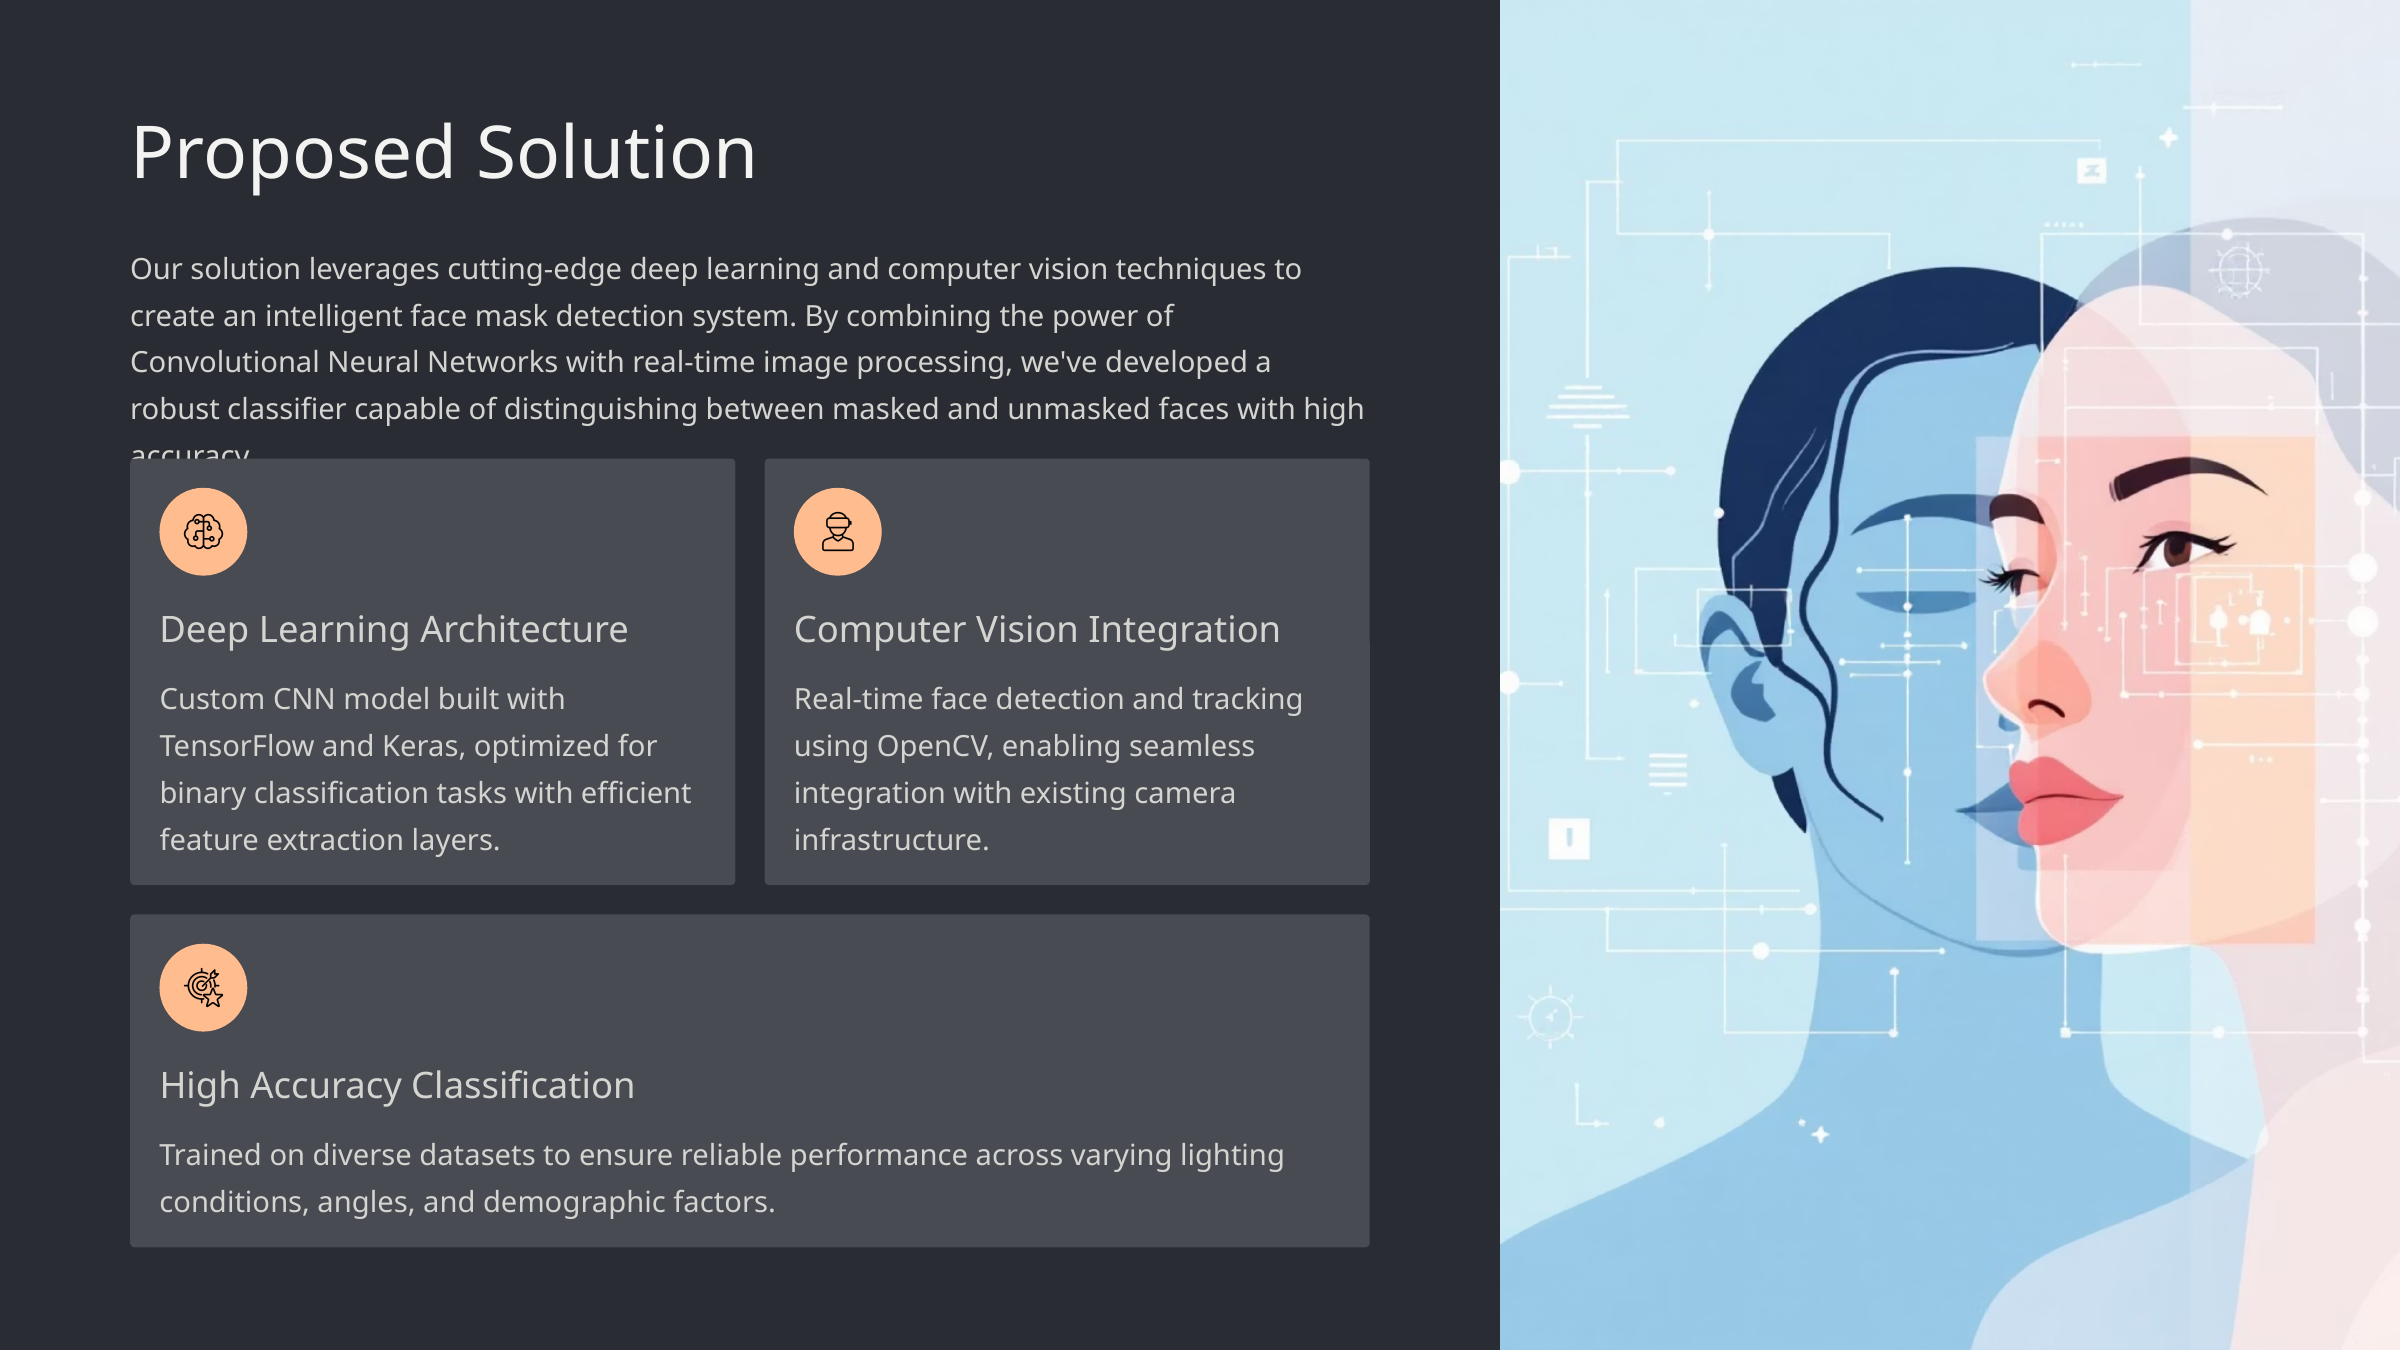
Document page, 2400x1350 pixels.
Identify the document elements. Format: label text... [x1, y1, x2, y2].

text_box Real-time face detection and tracking using OpenCV, enabling seamless integration with existing camera infrastructure. [793, 668, 1341, 856]
picture [1499, 0, 2400, 1350]
text_box [159, 943, 248, 1032]
text_box [764, 458, 1370, 886]
picture [817, 511, 858, 552]
text_box Proposed Solution [130, 102, 863, 195]
text_box [793, 487, 882, 576]
text_box [130, 914, 1370, 1248]
text_box Custom CNN model built with TensorFlow and Keras, optimized for binary classification tasks with efficient feature extraction layers. [159, 668, 707, 856]
picture [183, 967, 224, 1008]
text_box Our solution leverages cutting-edge deep learning and computer vision techniques to create an intelligent face mask detection system. By combining the power of Convolutional Neural Networks with real-time image processing, we've developed a robust classifier capable of distinguishing between masked and unmasked faces with high accuracy. [130, 238, 1370, 426]
text_box [130, 458, 736, 886]
picture [183, 511, 224, 552]
text_box [159, 487, 248, 576]
text_box Computer Vision Integration [793, 605, 1269, 651]
text_box Deep Learning Architecture [159, 605, 618, 651]
text_box Trained on diverse datasets to ensure reliable performance across varying lighting conditions, angles, and demographic factors. [159, 1124, 1341, 1218]
text_box High Accuracy Classification [159, 1060, 633, 1107]
